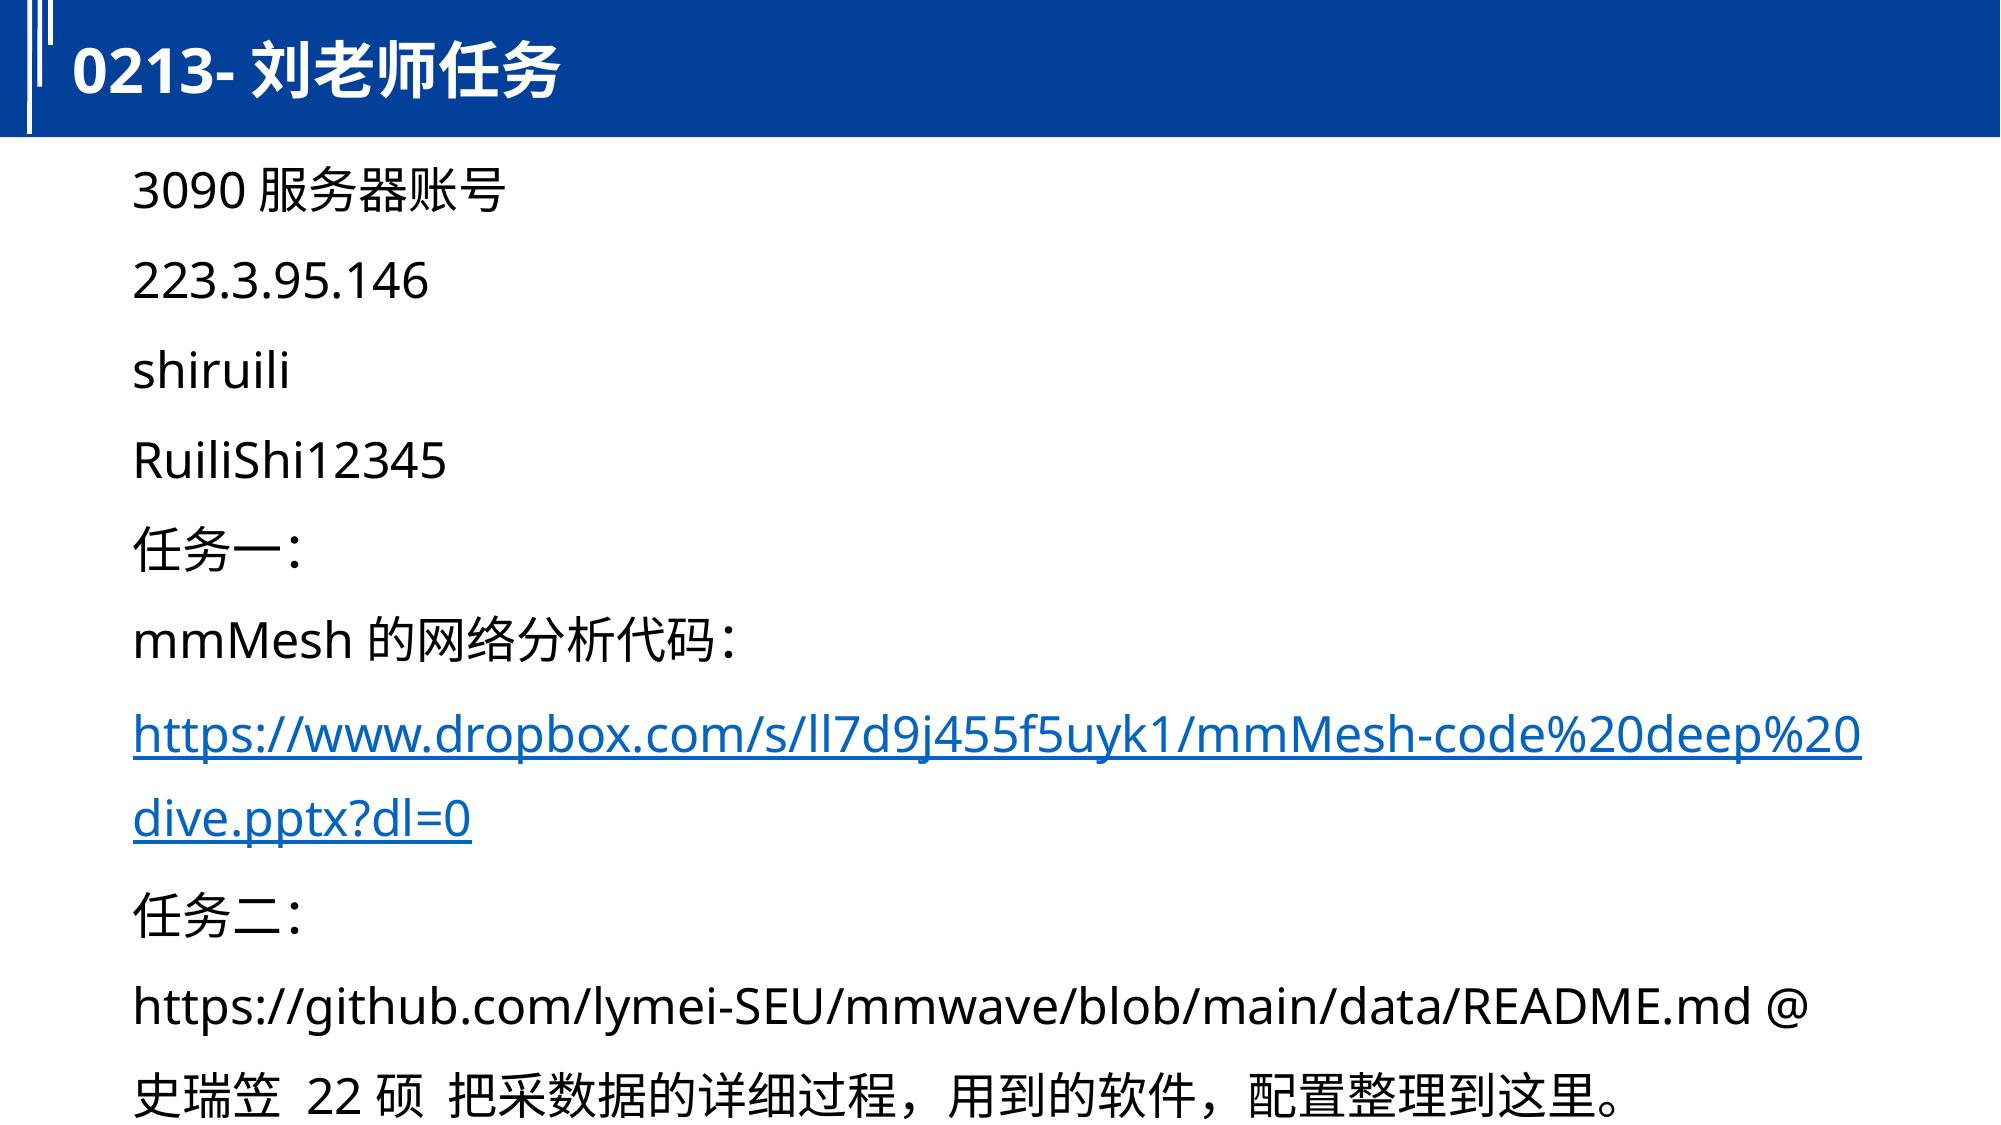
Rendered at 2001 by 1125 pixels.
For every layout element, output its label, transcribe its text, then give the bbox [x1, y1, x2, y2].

text_box 0213-刘老师任务 [57, 23, 1919, 114]
text_box [0, 0, 2000, 138]
text_box 3090服务器账号 223.3.95.146 shiruili RuiliShi12345 任务一： mmMesh的网络分析代码： https://www.dropbox.com/s/ll7d9j455f5uyk1/mmMesh-code%20deep%20dive.pptx?dl=0 任务二： https://github.com/lymei-SEU/mmwave/blob/main/data/README.md @史瑞笠 22硕 把采数据的详细过程，用到的软件，配置整理到这里。 [117, 120, 1883, 1048]
